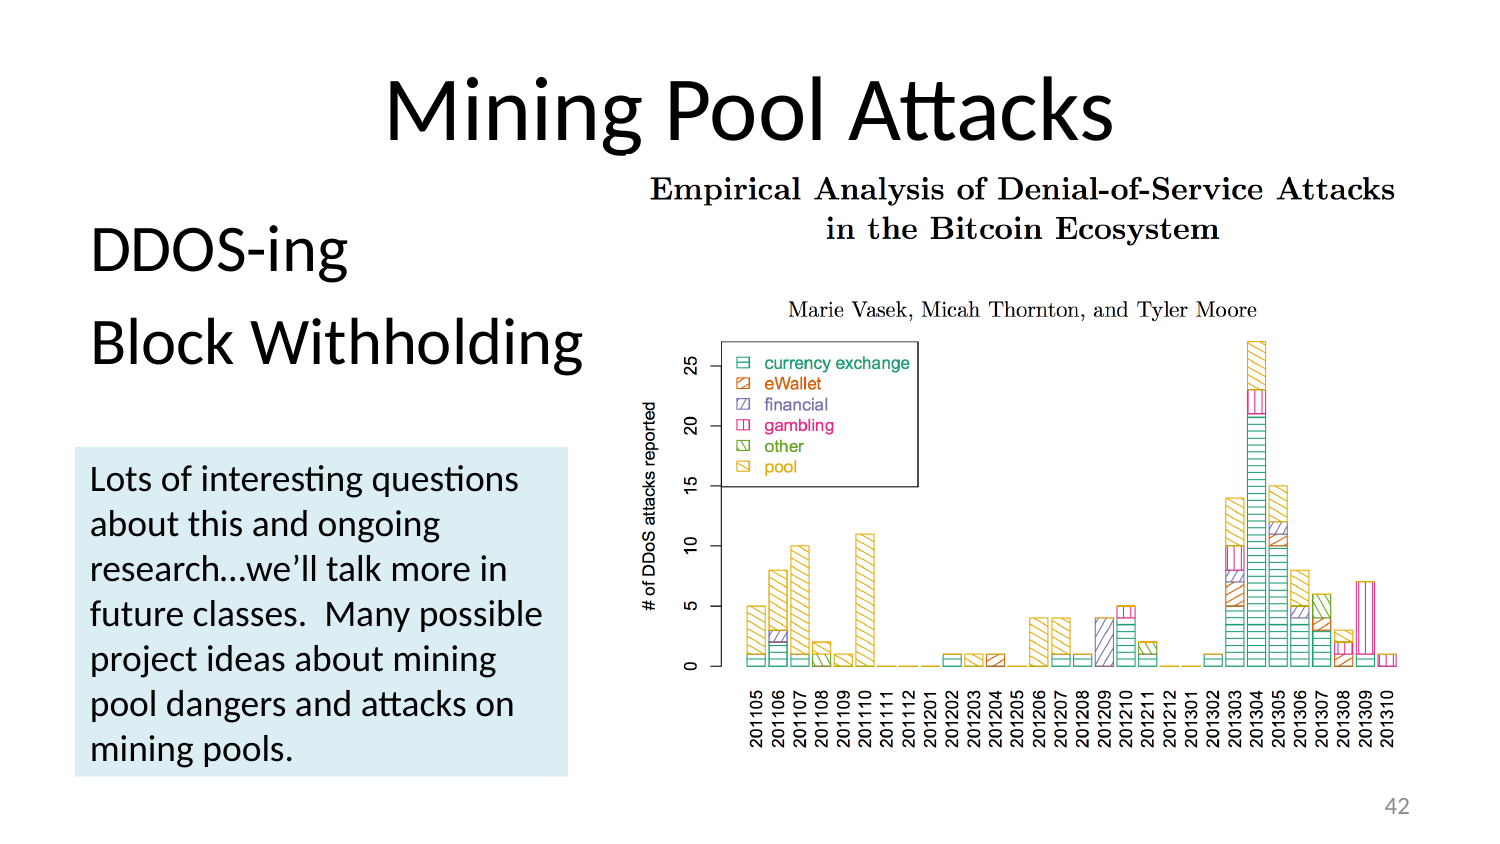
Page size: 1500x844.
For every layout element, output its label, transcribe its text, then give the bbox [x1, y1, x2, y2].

picture [562, 153, 1426, 774]
list DDOS-ing Block Withholding [75, 196, 557, 446]
title Mining Pool Attacks [75, 33, 1425, 175]
text_box Lots of interesting questions about this and ongoing research…we’ll talk more in future classes. Many possible project ideas about mining pool dangers and attacks on mining pools. [74, 446, 558, 777]
slide_number 41 [1074, 782, 1425, 827]
